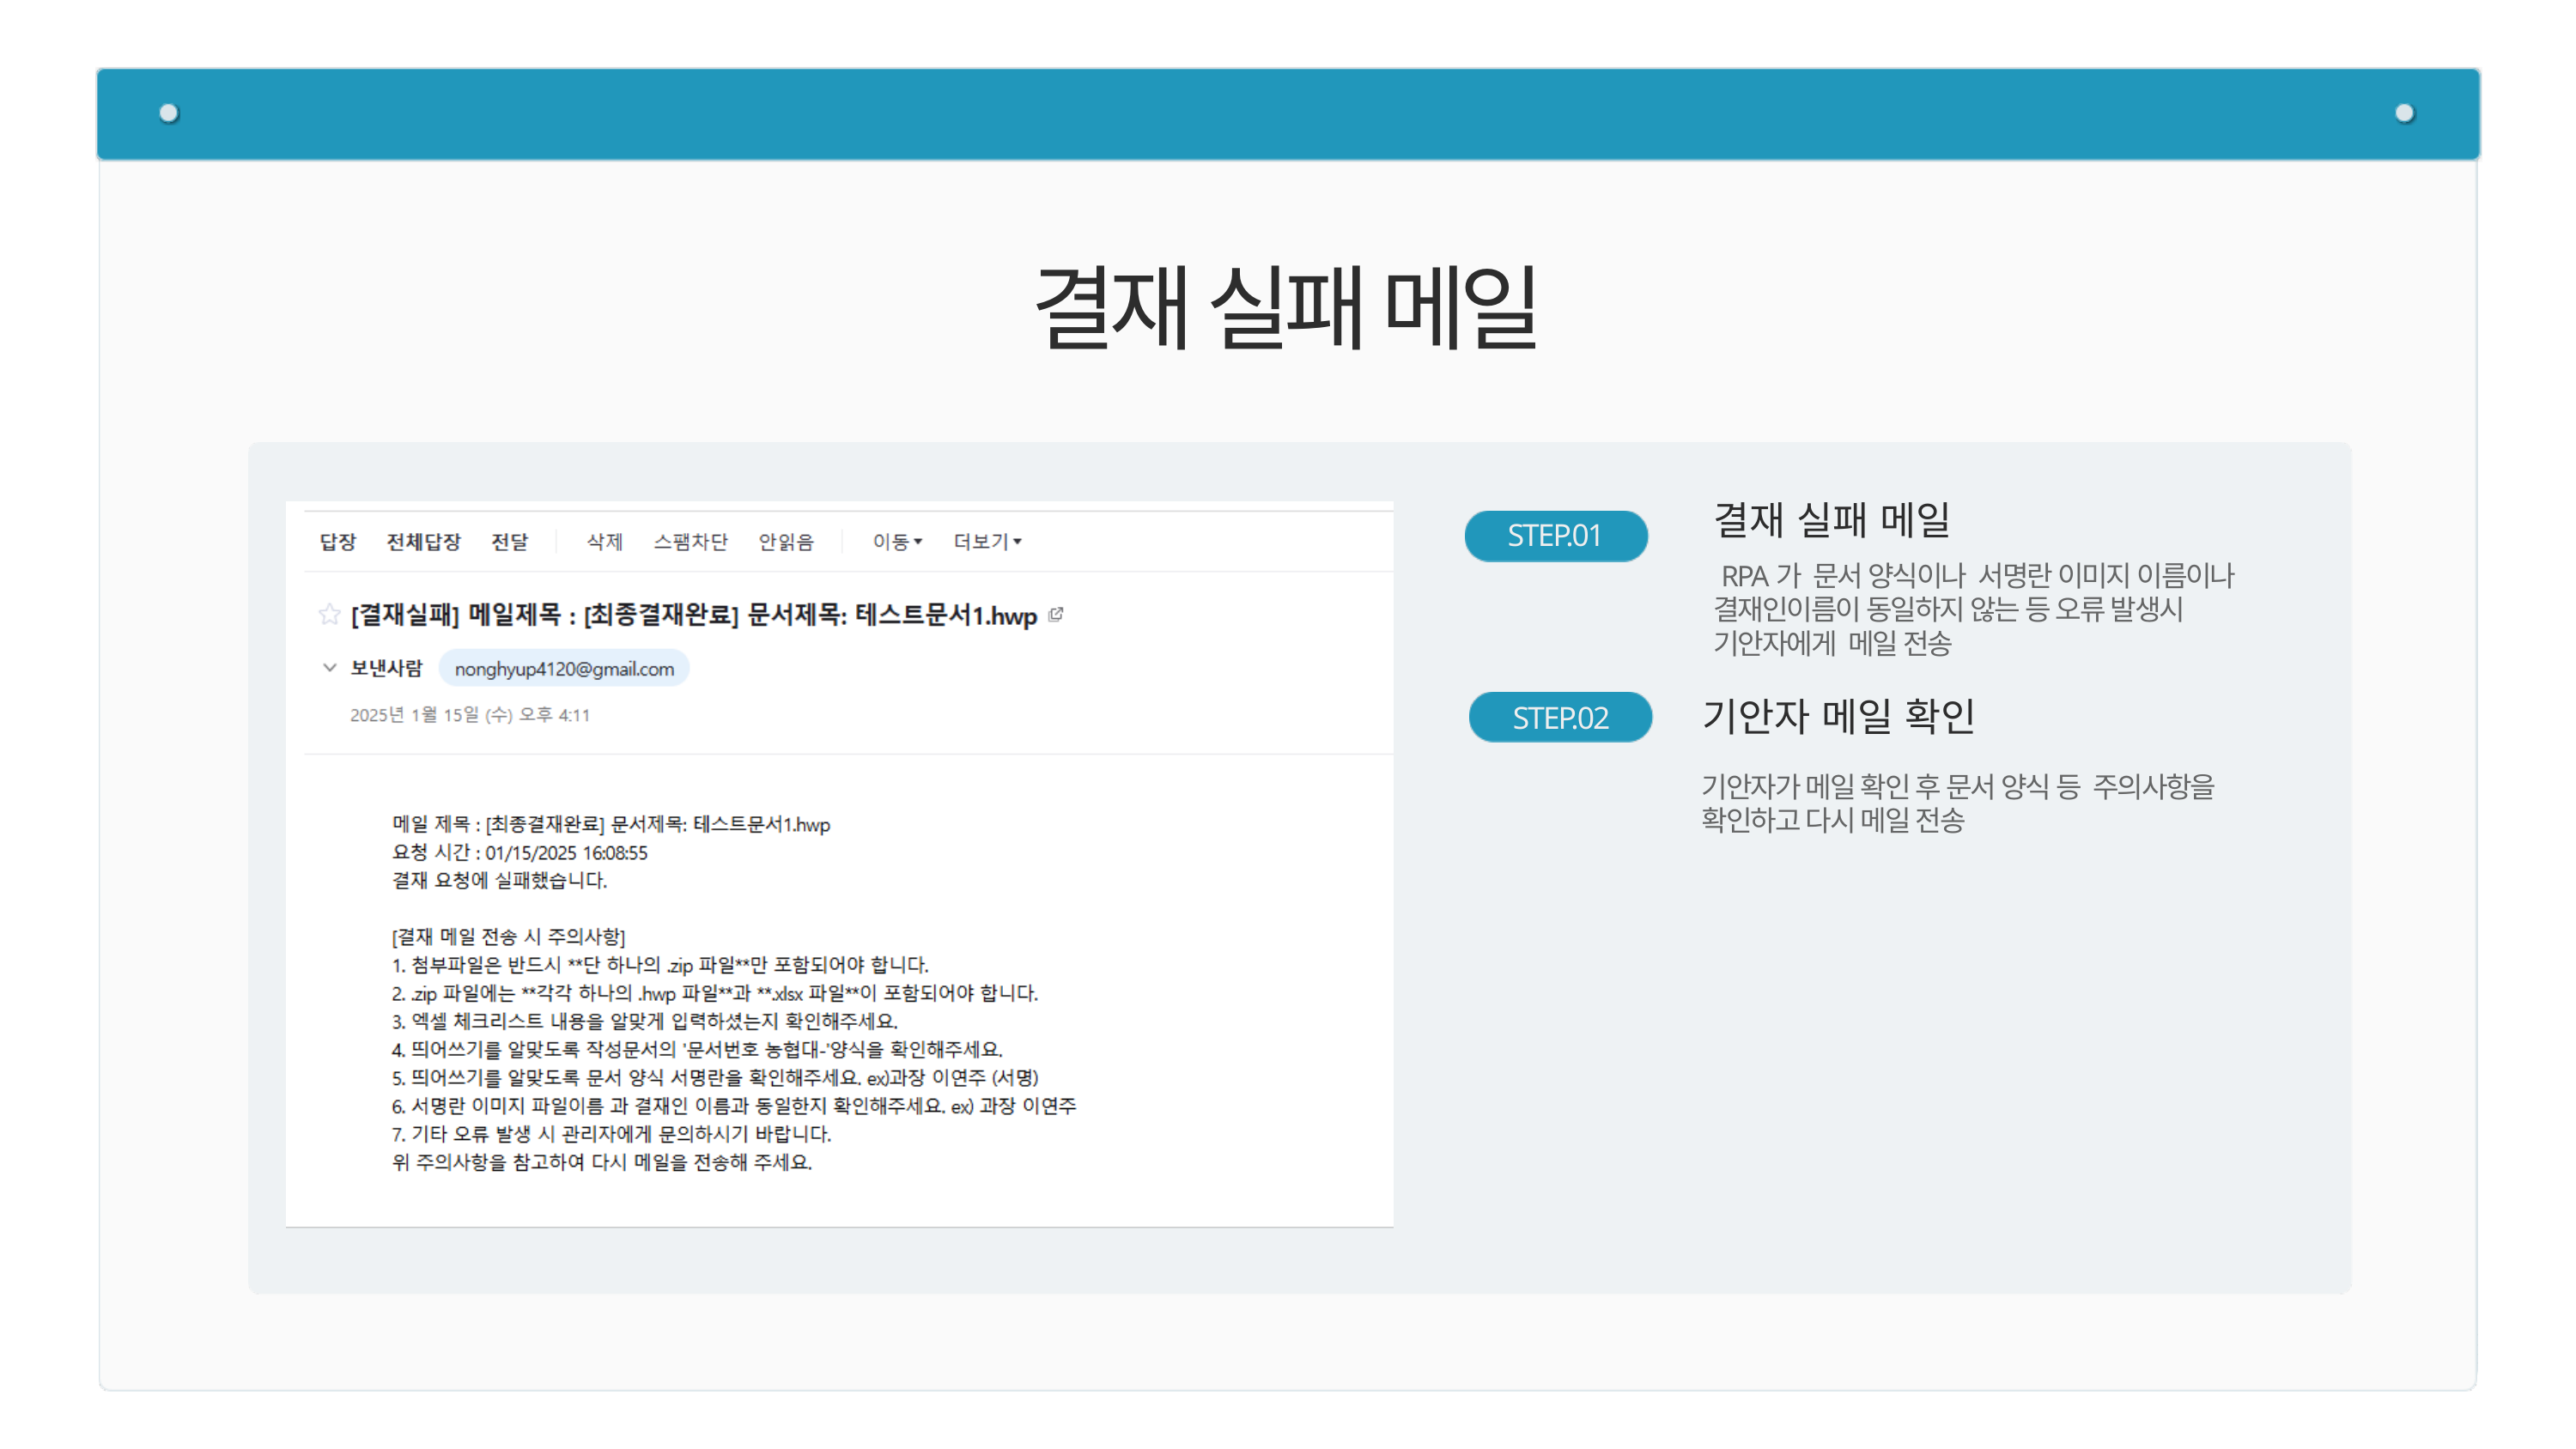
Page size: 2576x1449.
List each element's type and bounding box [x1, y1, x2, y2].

picture [96, 67, 2482, 1392]
